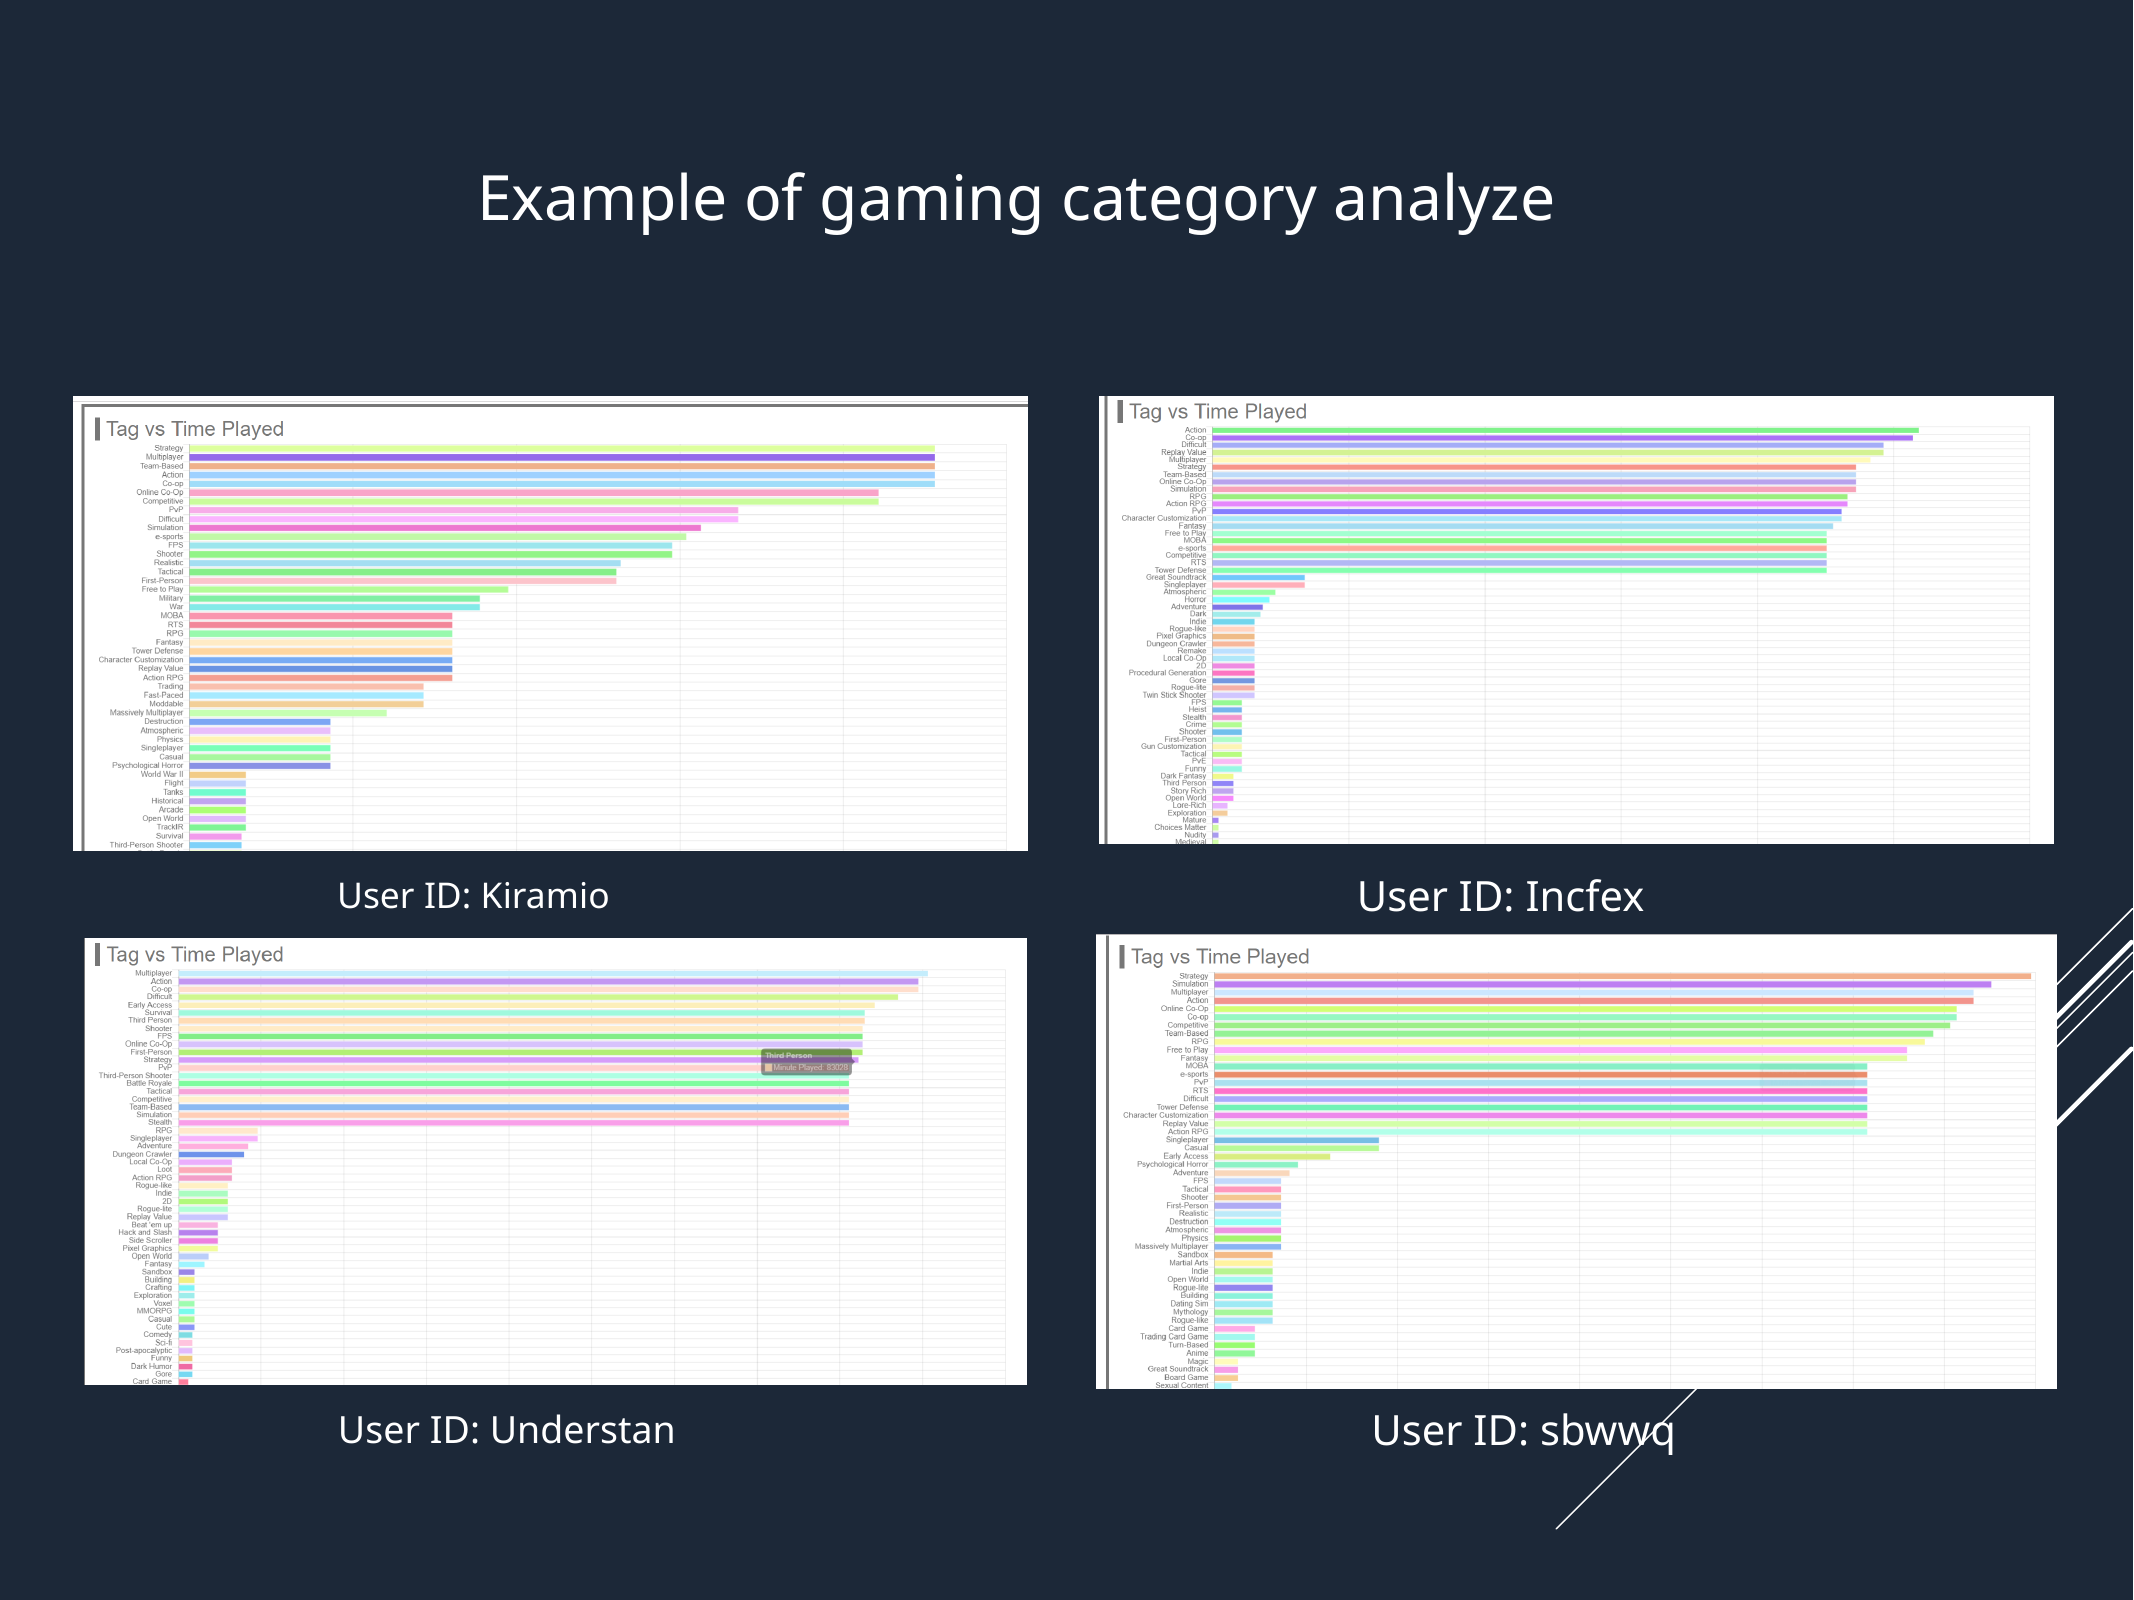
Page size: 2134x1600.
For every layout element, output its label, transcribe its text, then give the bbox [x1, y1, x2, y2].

text_box User ID: sbwwq [1363, 1391, 1741, 1467]
picture [1096, 934, 2057, 1389]
text_box User ID: Incfex [1348, 857, 1727, 933]
picture [84, 938, 1028, 1385]
picture [1099, 396, 2054, 844]
list User ID: Kiramio [328, 856, 708, 933]
picture [72, 396, 1028, 851]
text_box Example of gaming category analyze [468, 129, 1778, 271]
text_box User ID: Understan [329, 1391, 708, 1467]
